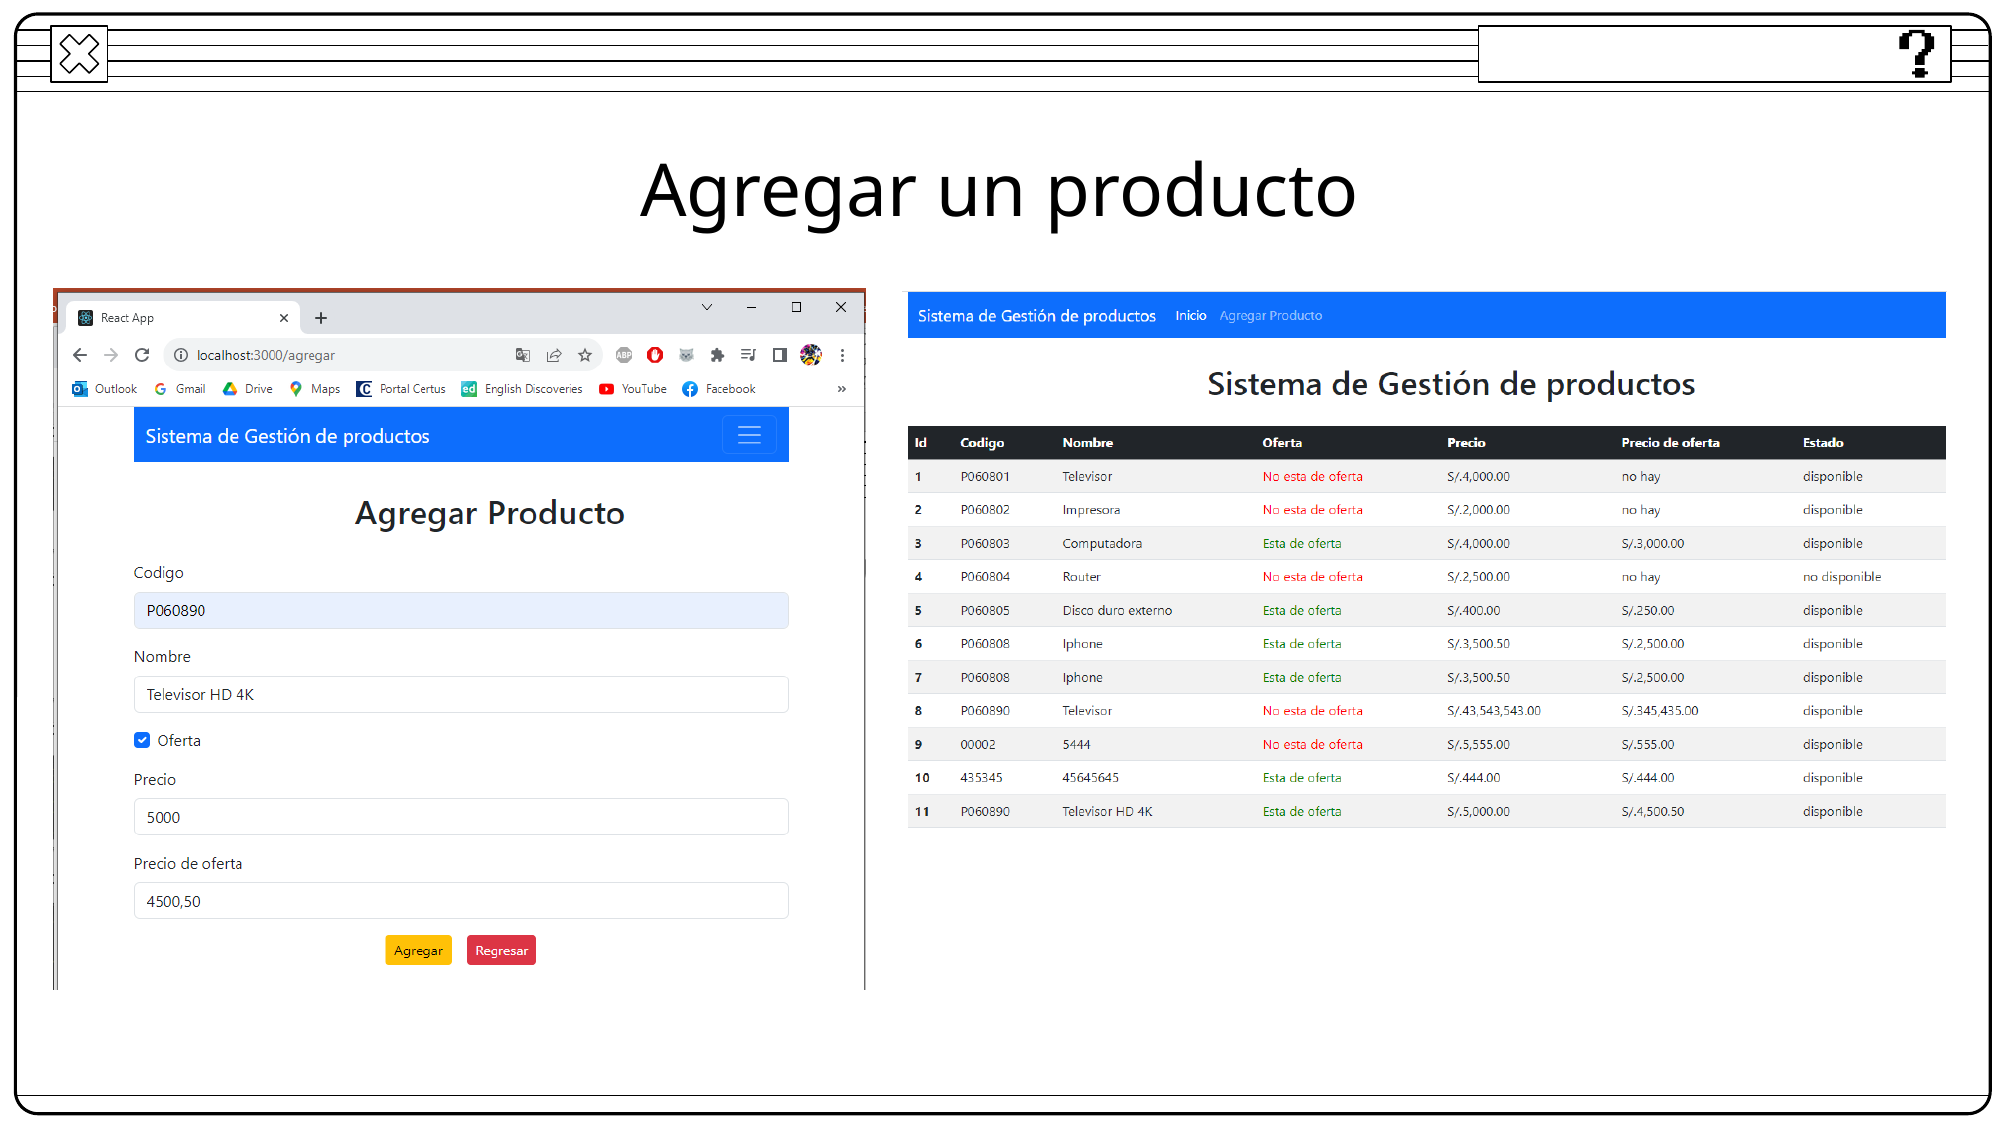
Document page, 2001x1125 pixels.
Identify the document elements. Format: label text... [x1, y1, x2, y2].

title Agregar un producto [157, 97, 1843, 278]
picture [52, 288, 866, 990]
picture [902, 290, 1948, 835]
